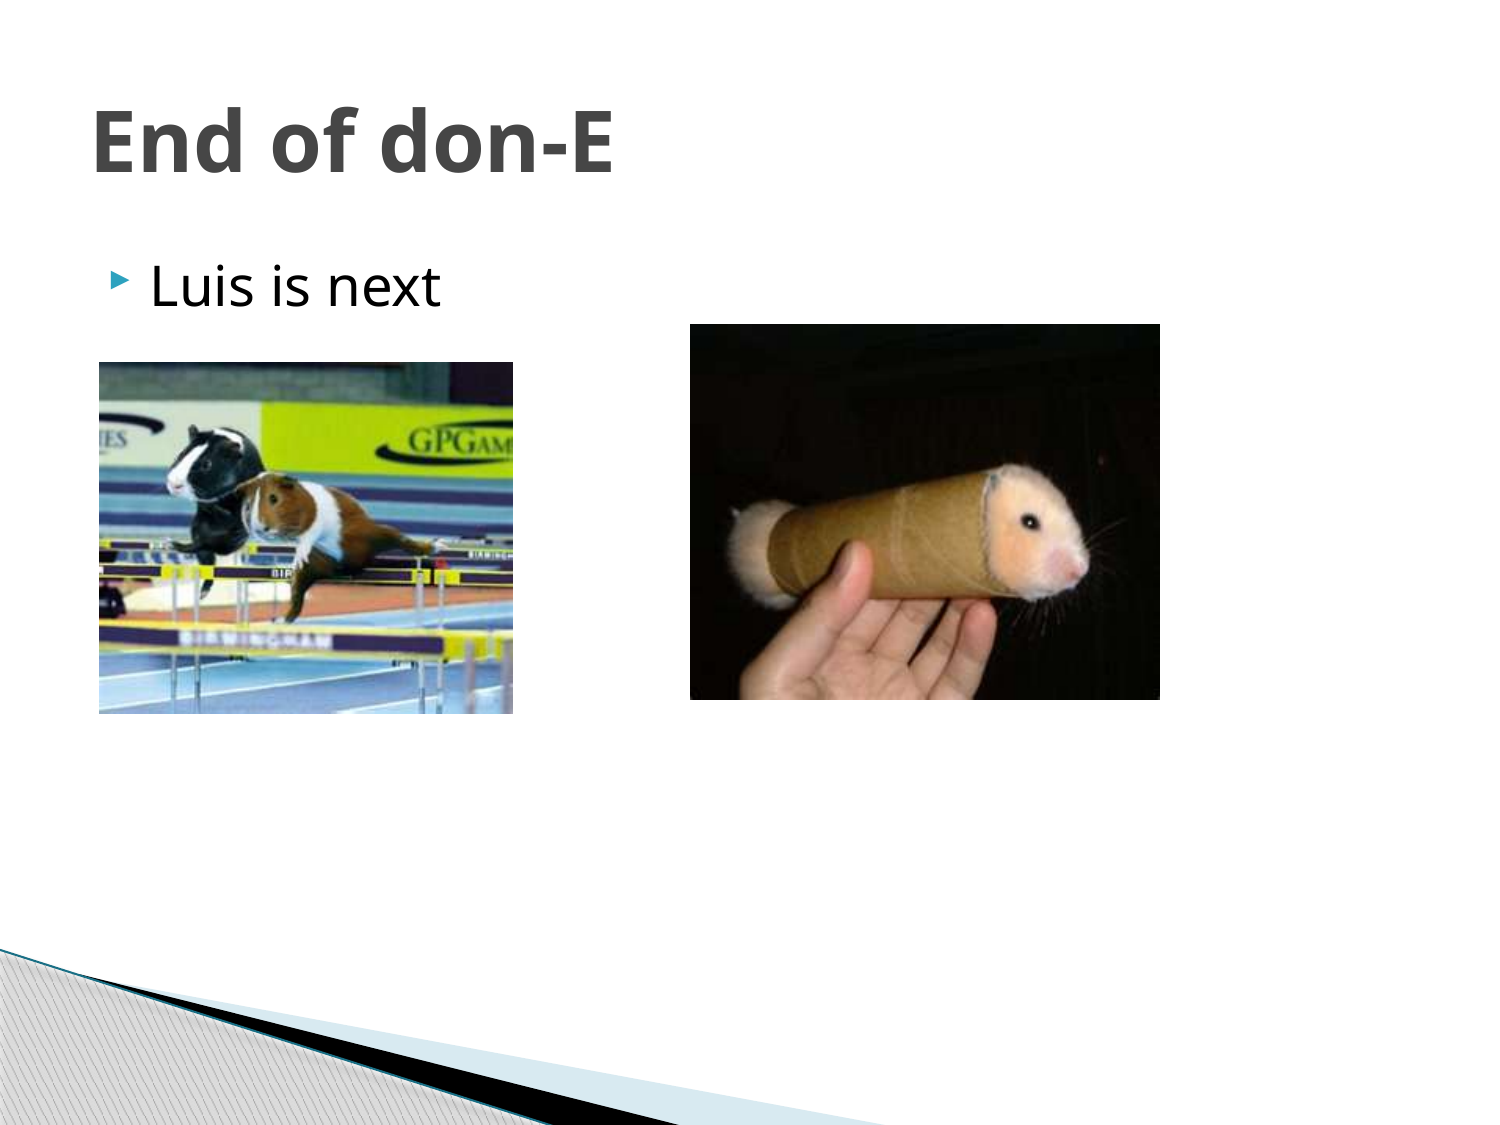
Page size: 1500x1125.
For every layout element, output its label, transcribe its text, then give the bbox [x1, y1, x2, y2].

title End of don-E [75, 45, 1425, 233]
picture [99, 362, 513, 715]
list Luis is next [75, 243, 1425, 986]
picture [690, 324, 1160, 701]
